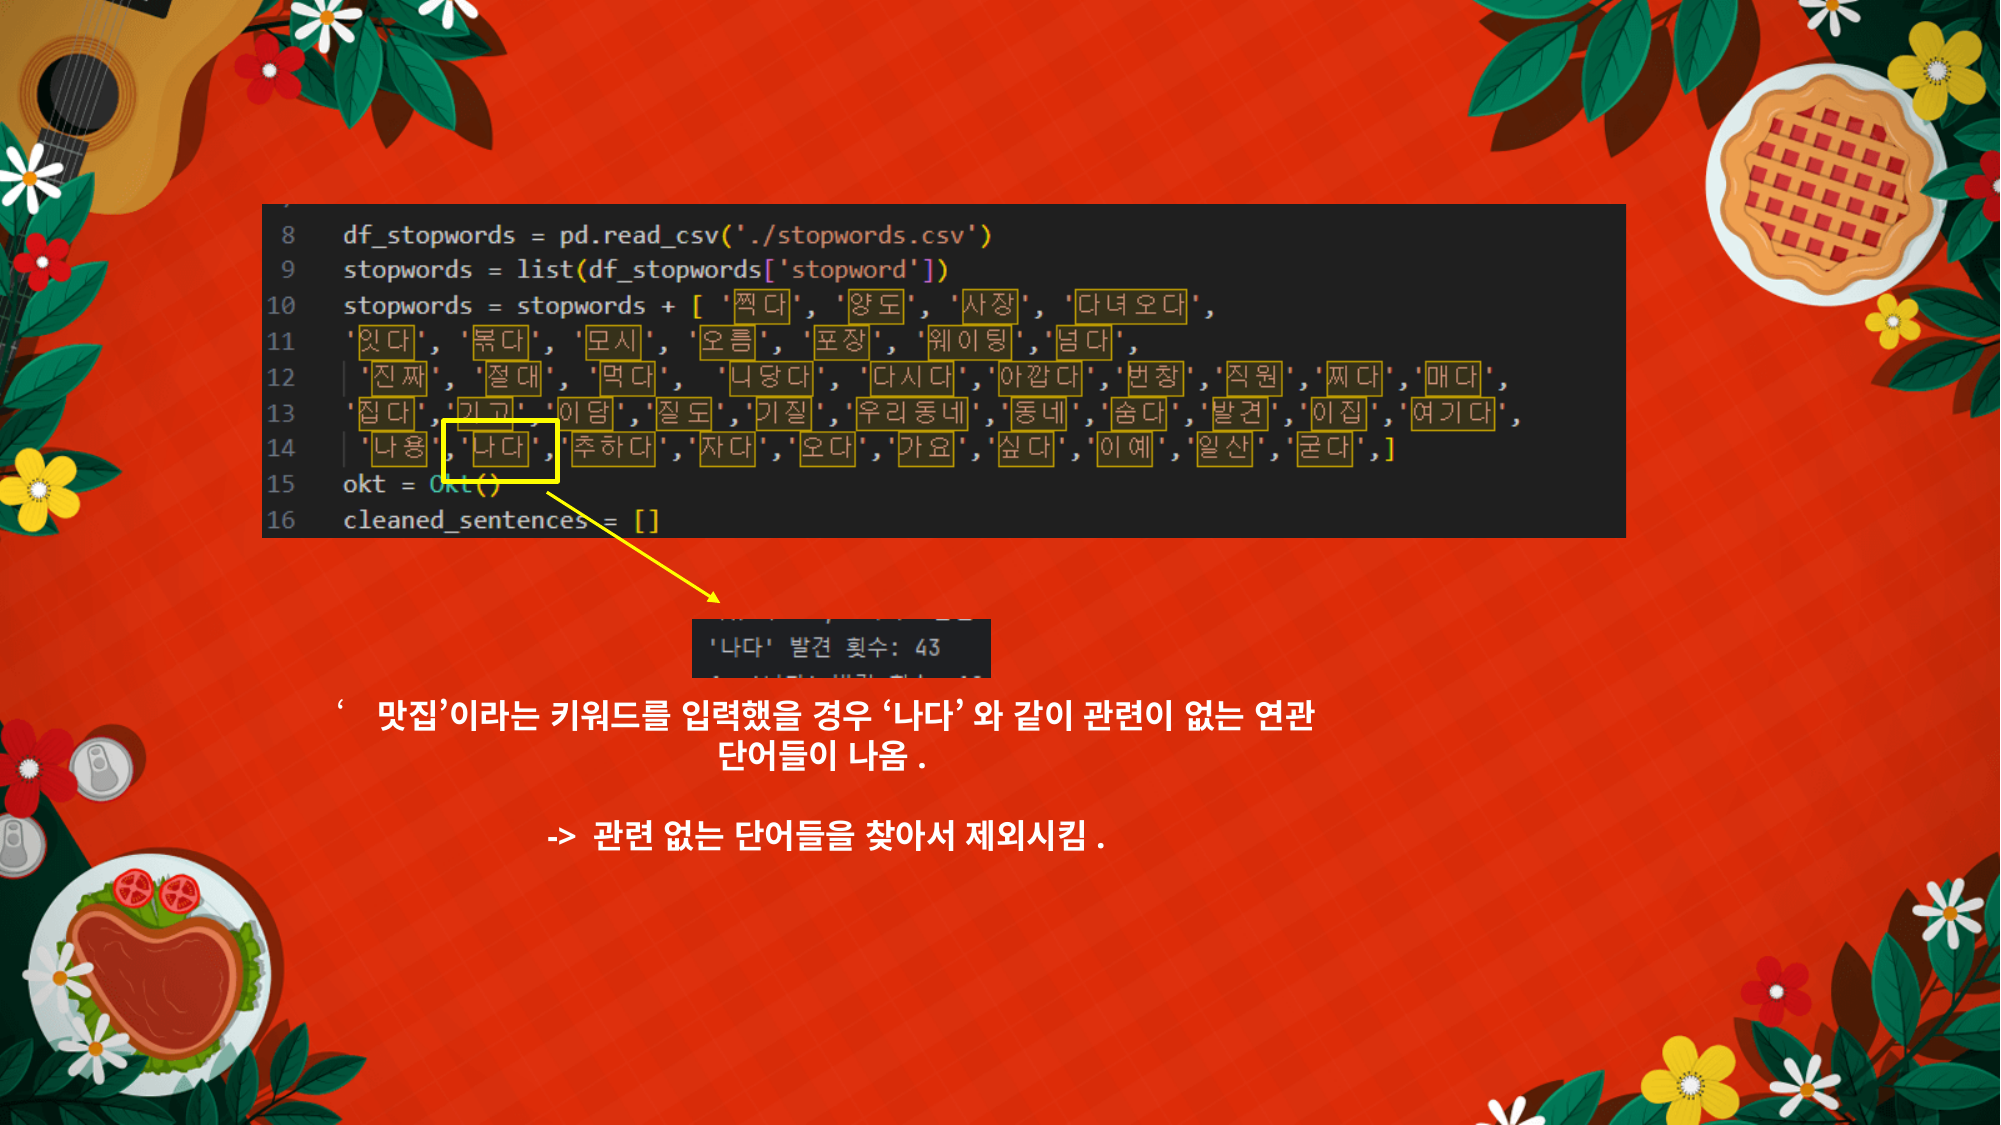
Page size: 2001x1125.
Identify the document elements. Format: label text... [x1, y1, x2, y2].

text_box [546, 492, 721, 604]
text_box ‘맛집’이라는 키워드를 입력했을 경우 ‘나다’ 와 같이 관련이 없는 연관 단어들이 나옴. -> 관련 없는 단어들을 찾아서 제외시킴. [303, 648, 1350, 903]
picture [0, 0, 2000, 1125]
